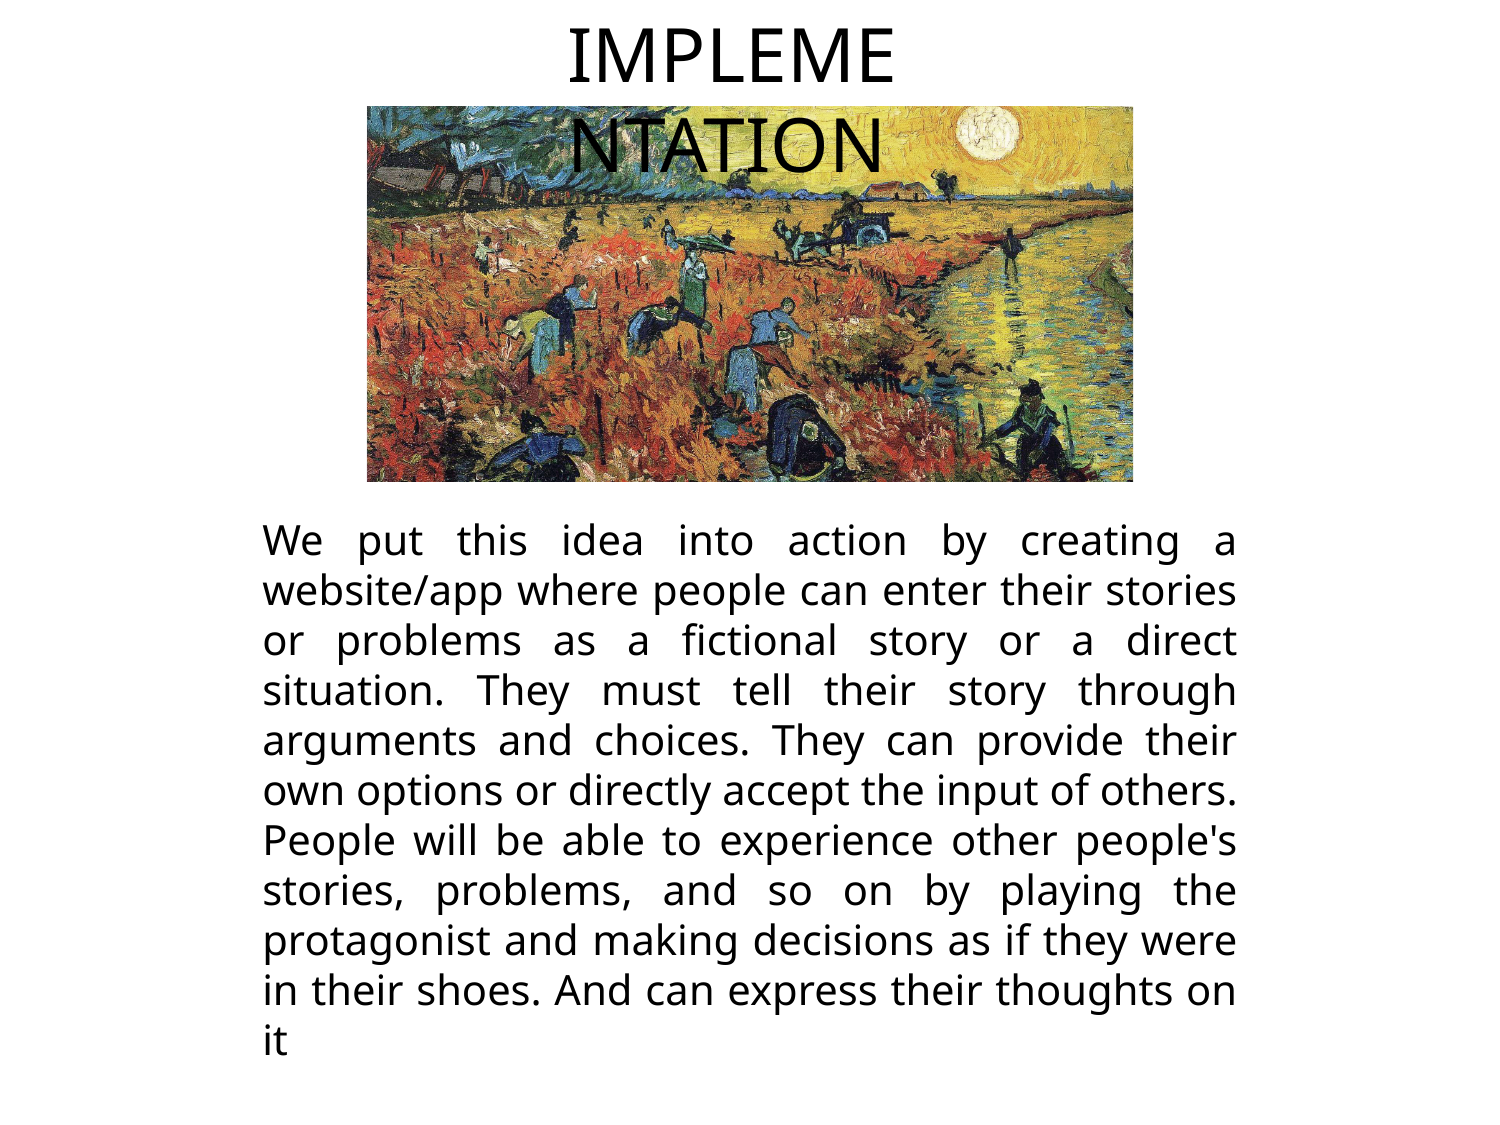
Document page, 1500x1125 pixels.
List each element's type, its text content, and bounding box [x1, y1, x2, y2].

picture [366, 105, 1134, 482]
text_box We put this idea into action by creating a website/app where people can enter their stories or problems as a fictional story or a direct situation. They must tell their story through arguments and choices. They can provide their own options or directly accept the input of others. People will be able to experience other people's stories, problems, and so on by playing the protagonist and making decisions as if they were in their shoes. And can express their thoughts on it [247, 506, 1253, 1071]
text_box IMPLEMENTATION [552, 0, 948, 105]
